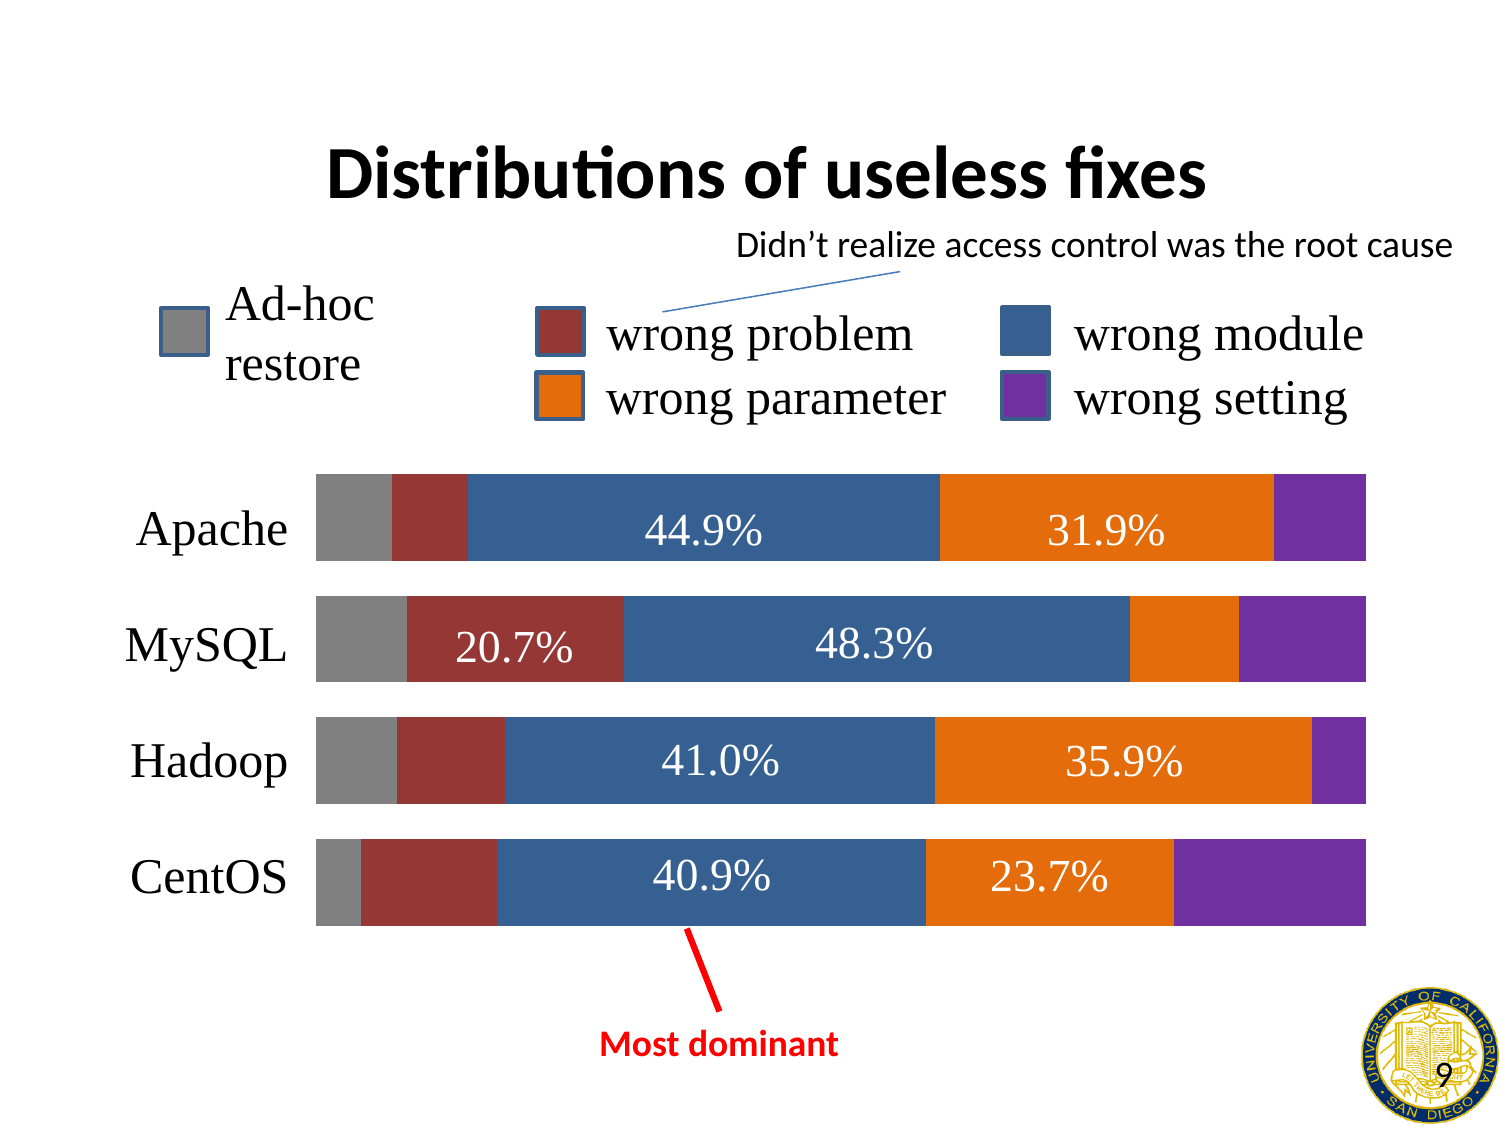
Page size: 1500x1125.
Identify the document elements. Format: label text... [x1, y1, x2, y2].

text_box Apache [50, 485, 289, 566]
text_box Most dominant [584, 1011, 855, 1072]
text_box MySQL [50, 599, 289, 684]
text_box CentOS [50, 832, 289, 915]
text_box Didn’t realize access control was the root cause [721, 212, 1470, 273]
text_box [536, 355, 962, 434]
chart [294, 446, 1388, 954]
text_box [662, 271, 901, 313]
picture [1359, 984, 1500, 1125]
text_box 9 [1385, 1015, 1500, 1125]
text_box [686, 928, 720, 1012]
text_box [982, 291, 1380, 369]
text_box Hadoop [50, 716, 289, 799]
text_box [536, 291, 929, 355]
title Distributions of useless fixes [103, 59, 1432, 278]
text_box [966, 355, 1363, 434]
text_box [160, 291, 506, 369]
